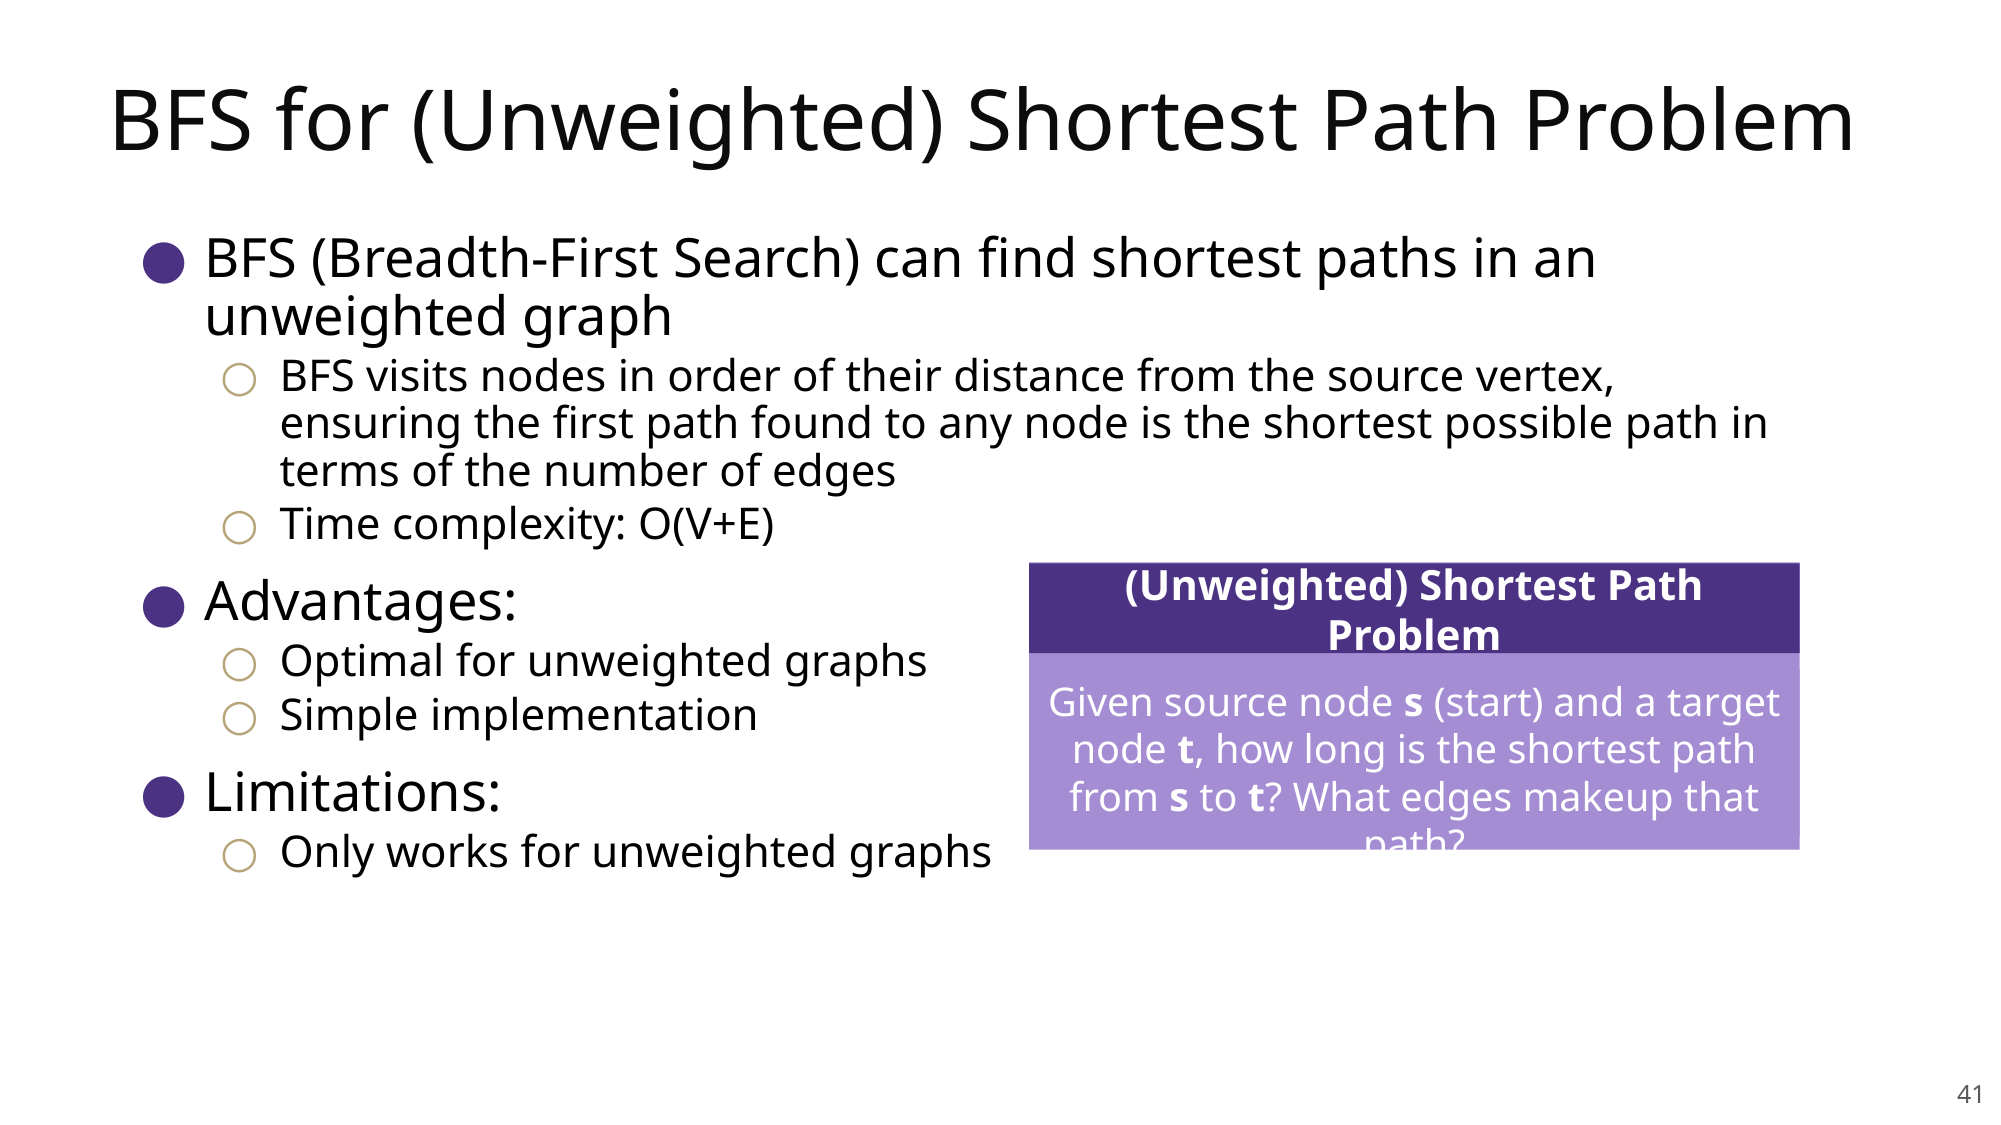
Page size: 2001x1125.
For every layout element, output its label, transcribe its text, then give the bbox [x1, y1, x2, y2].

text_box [1028, 562, 1800, 850]
title BFS for (Unweighted) Shortest Path Problem [94, 43, 1930, 210]
list BFS (Breadth-First Search) can find shortest paths in an unweighted graph BFS visits nodes in order of their distance from the source vertex, ensuring the first path found to any node is the shortest possible path in terms of the number of edges Time complexity: O(V+E) Advantages: Optimal for unweighted graphs Simple implementation Limitations: Only works for unweighted graphs [122, 223, 1812, 1021]
